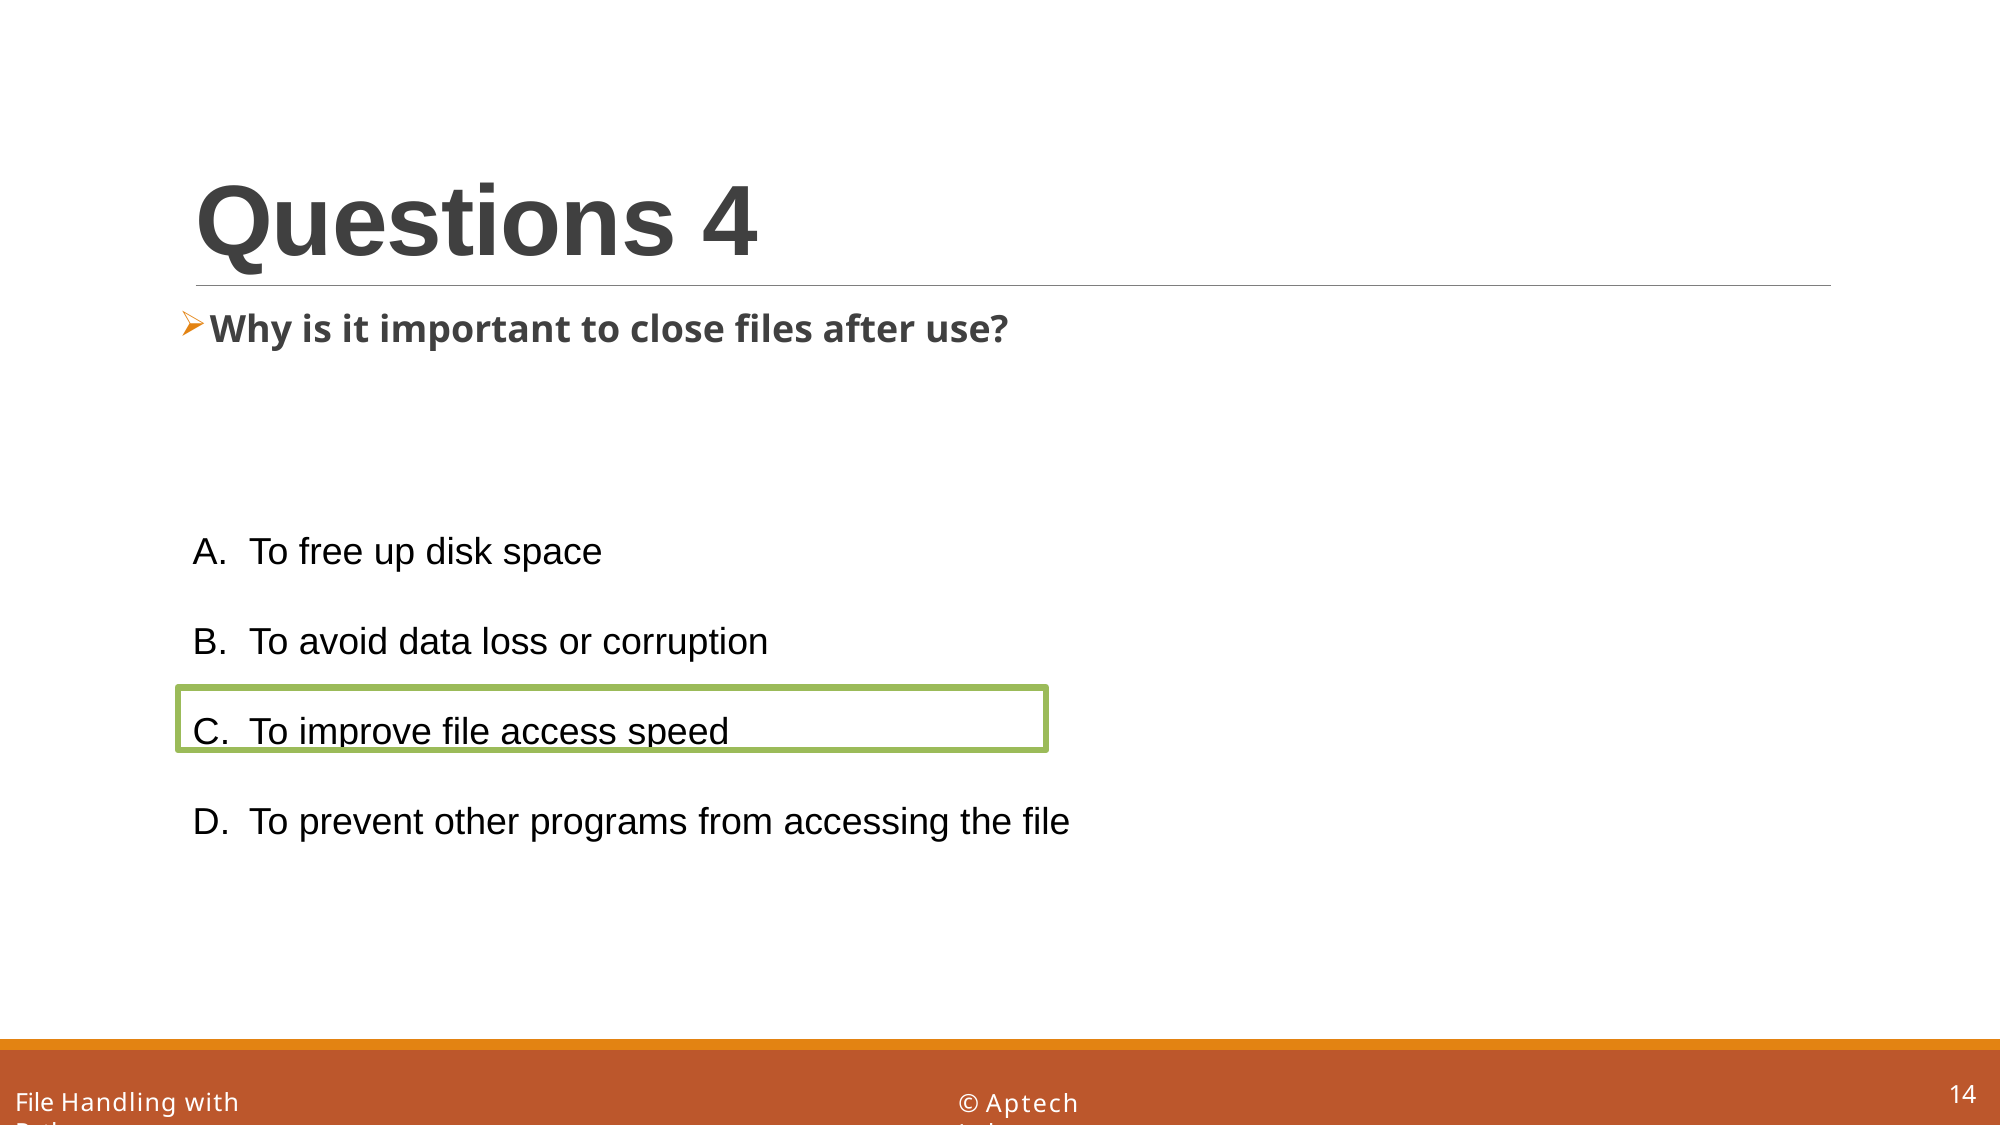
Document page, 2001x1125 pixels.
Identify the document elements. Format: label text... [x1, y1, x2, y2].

text_box To free up disk space To avoid data loss or corruption To improve file access speed To prevent other programs from accessing the file [177, 474, 1178, 850]
slide_number 14 [1942, 1083, 1985, 1125]
text_box [177, 687, 1047, 750]
footer © Aptech Ltd [956, 1087, 1122, 1125]
list Why is it important to close files after use? [177, 303, 1833, 943]
slide_number File Handling with Python [12, 1086, 319, 1125]
title Questions 4 [192, 51, 1781, 303]
